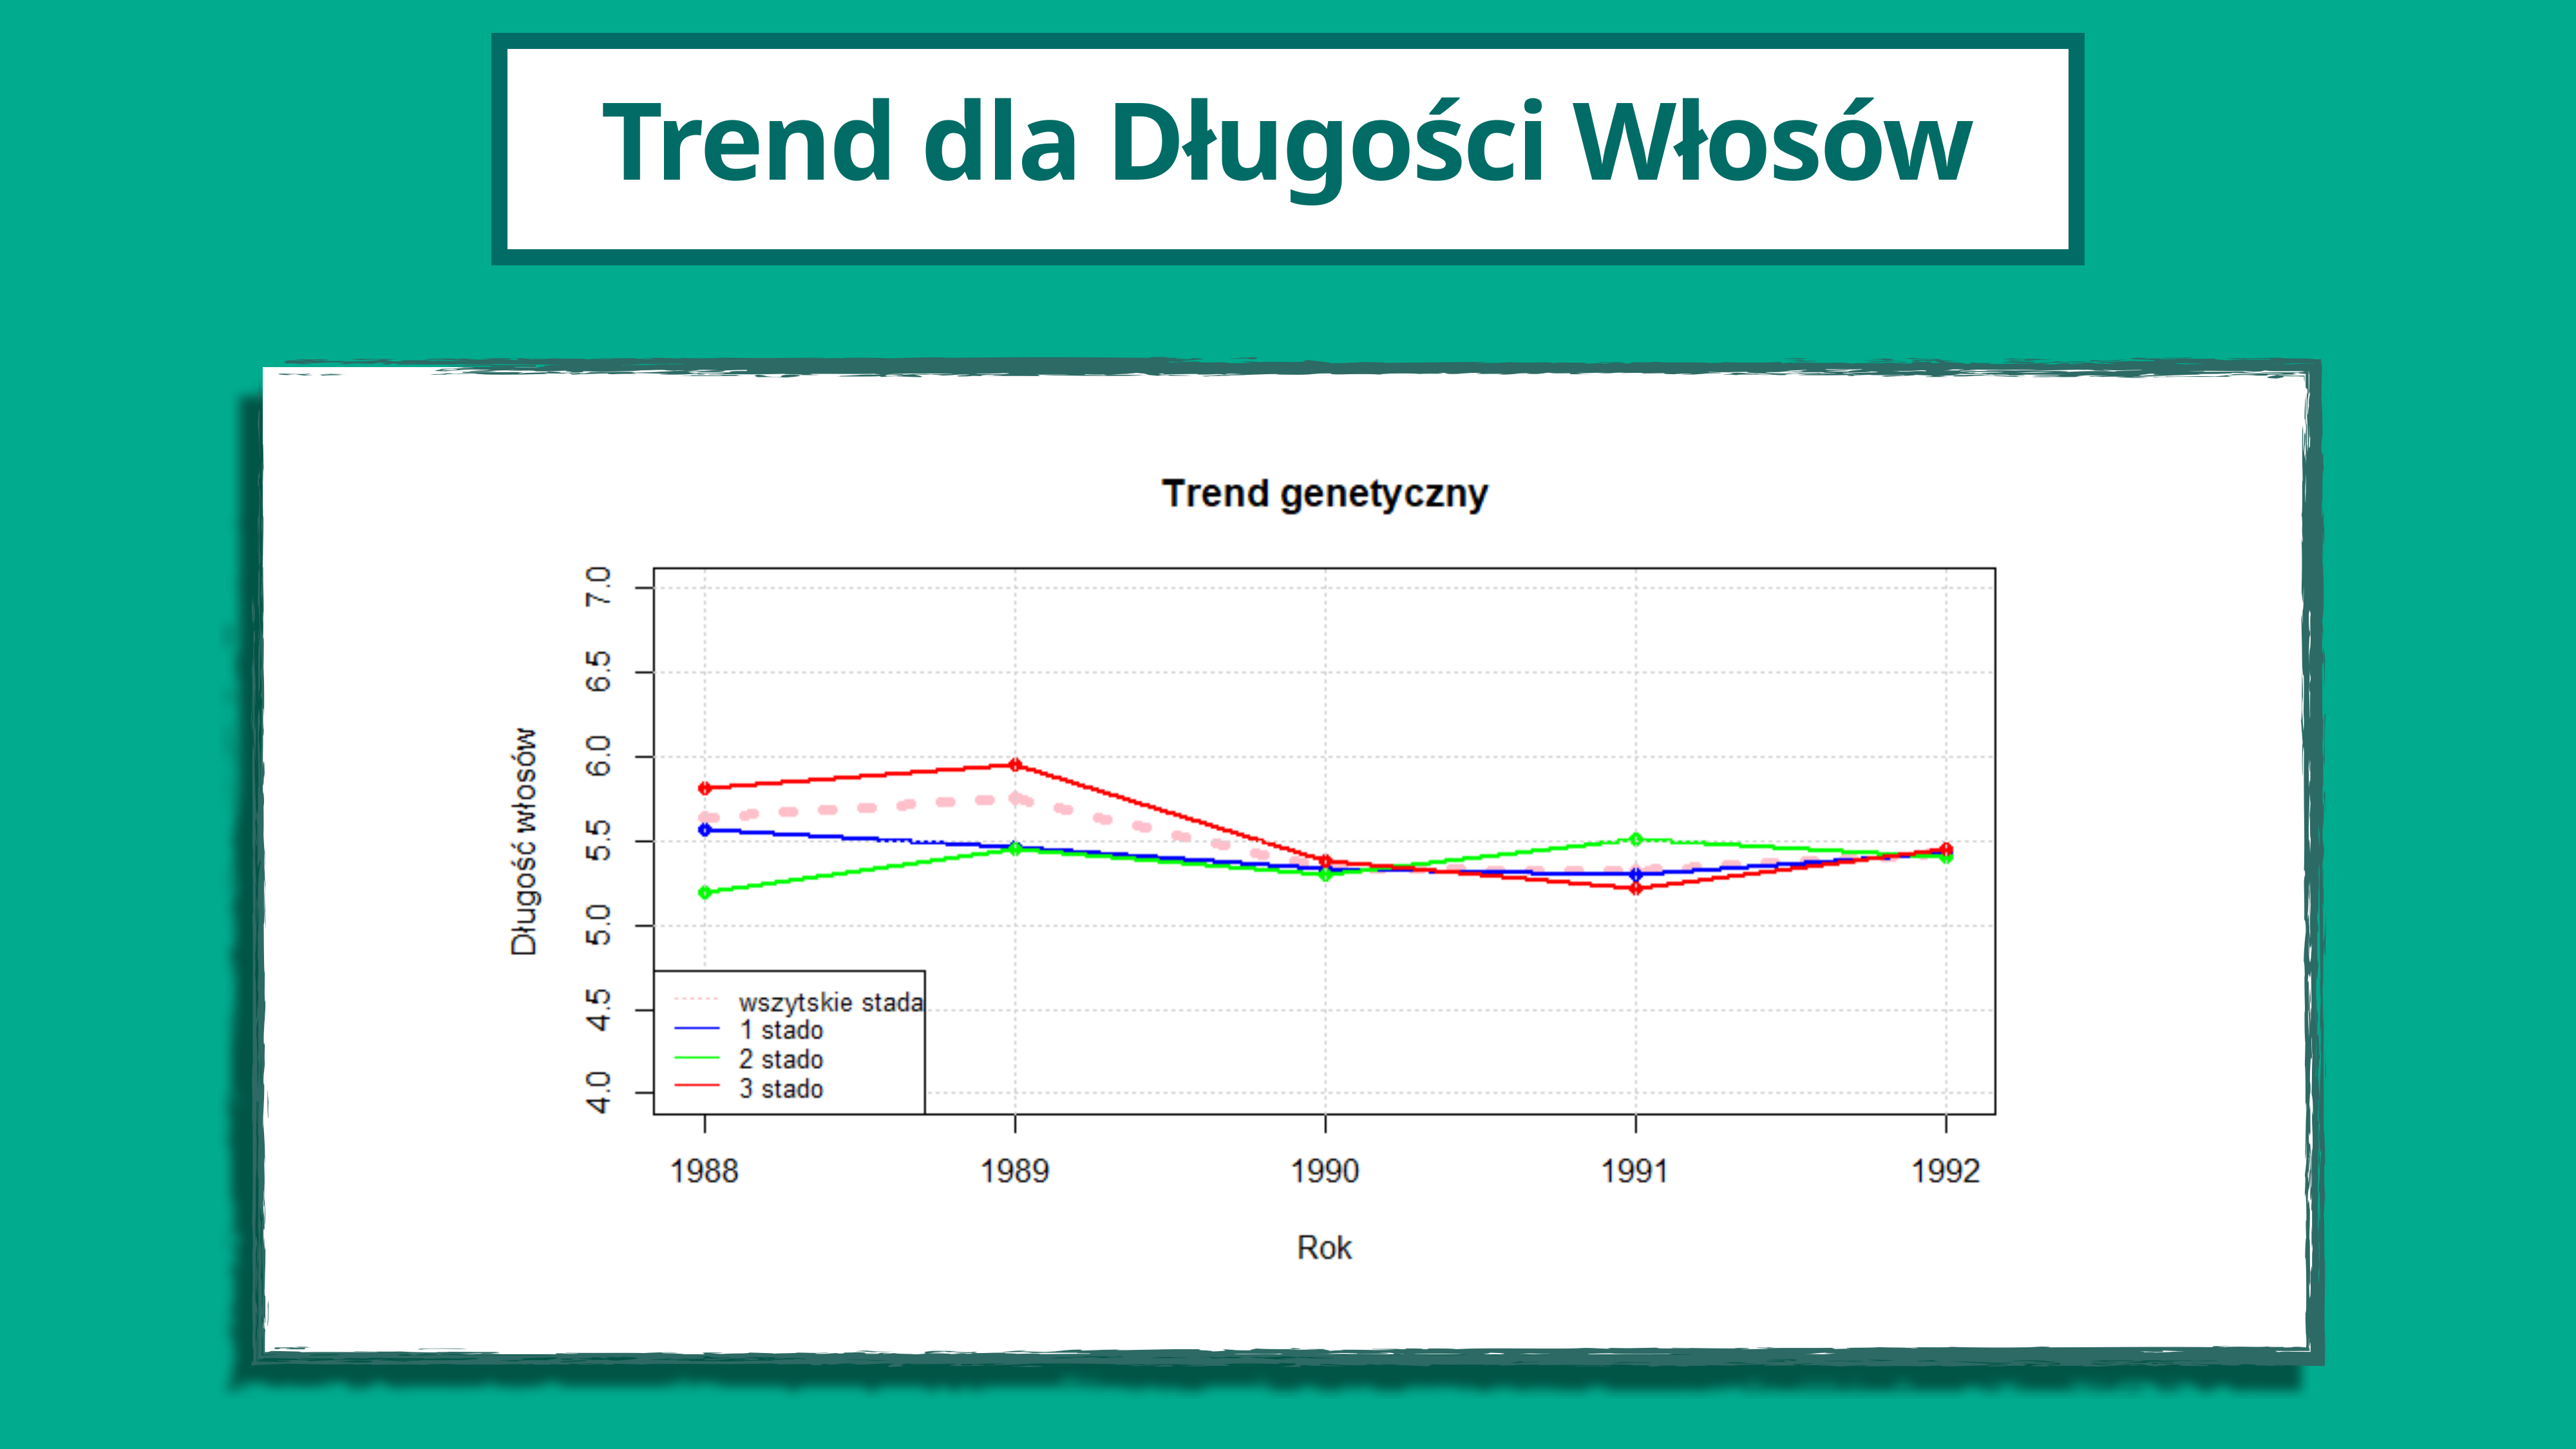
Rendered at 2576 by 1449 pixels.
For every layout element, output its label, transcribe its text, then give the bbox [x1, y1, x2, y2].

title Trend dla Długości Włosów [498, 40, 2078, 258]
picture [247, 352, 2328, 1369]
